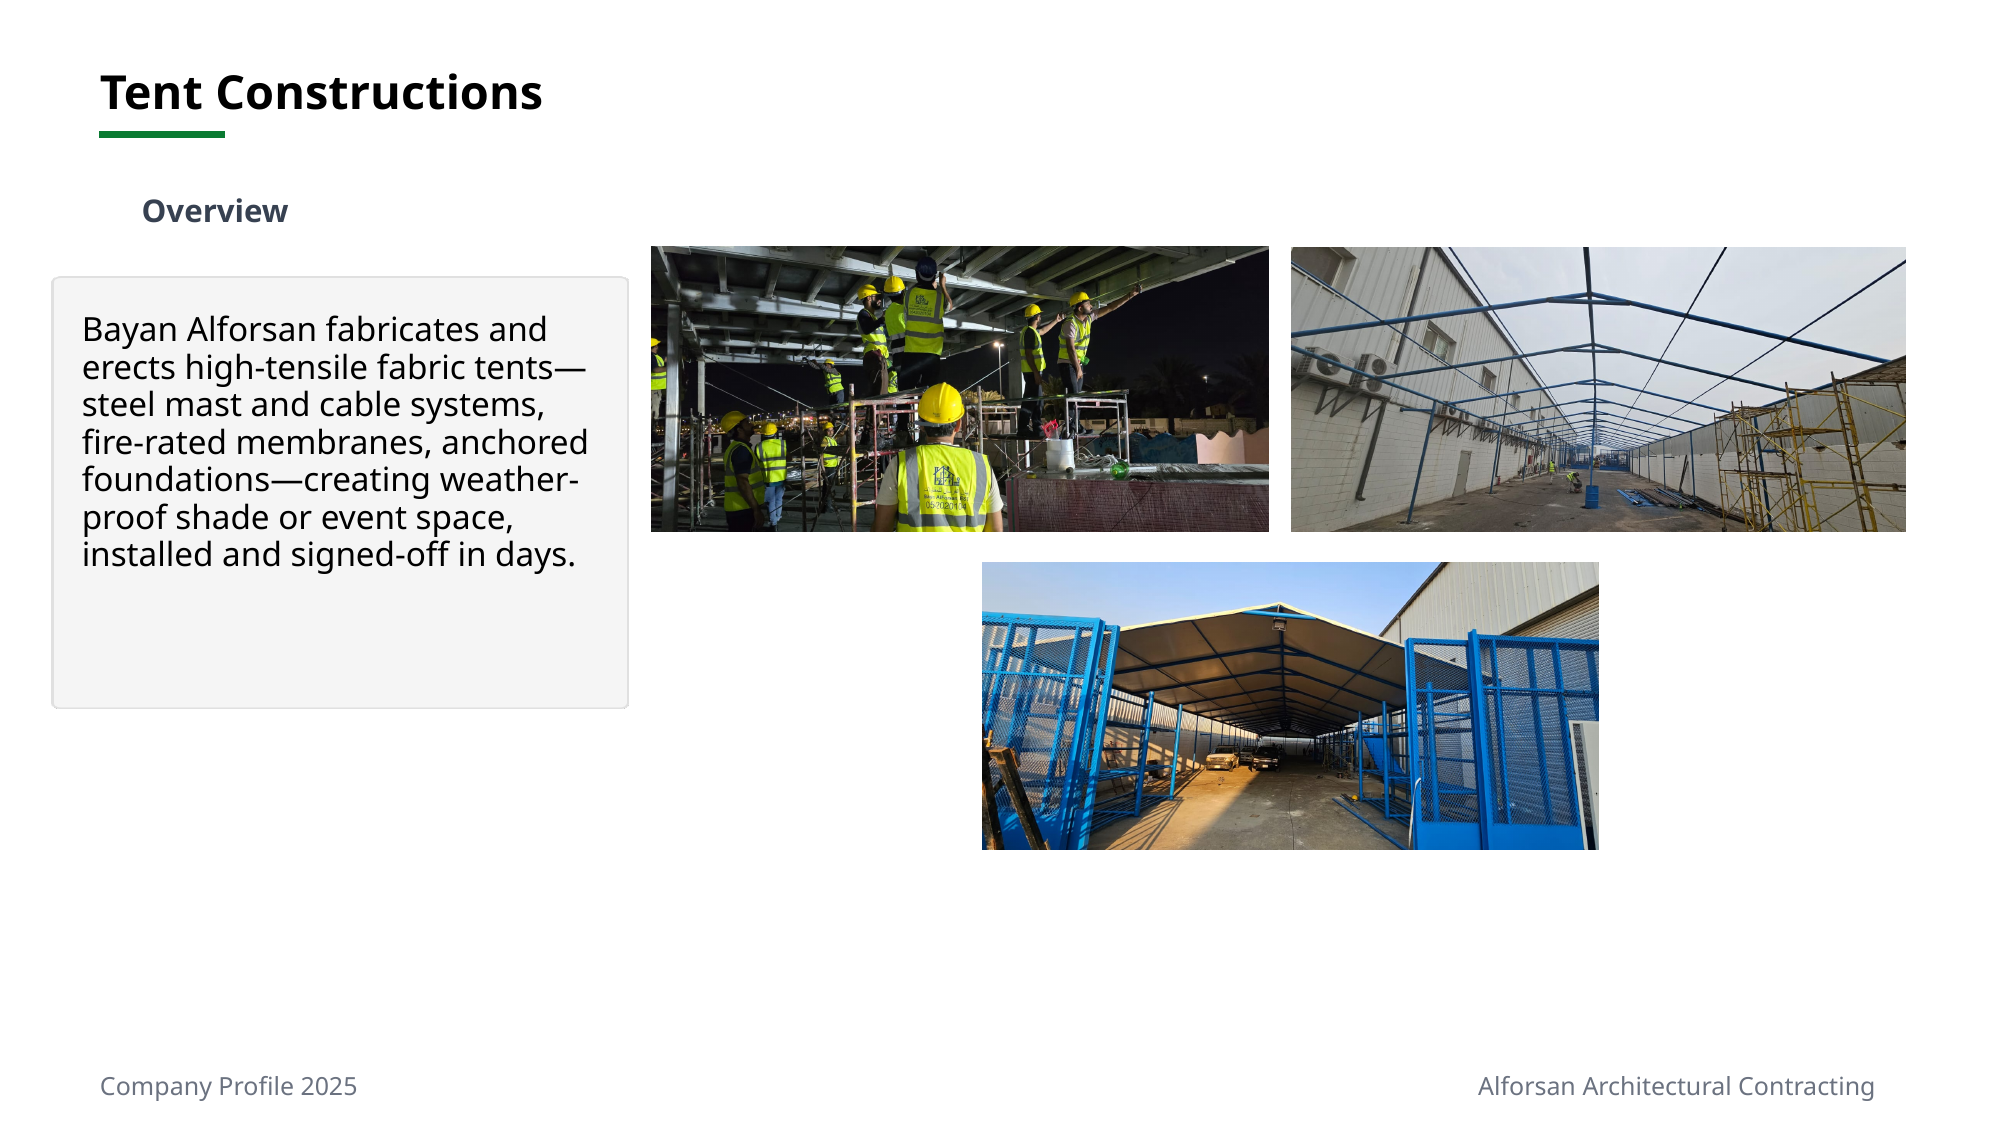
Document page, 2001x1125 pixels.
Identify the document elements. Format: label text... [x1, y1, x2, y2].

picture [51, 275, 629, 709]
picture [1291, 247, 1906, 532]
text_box Alforsan Architectural Contracting [1478, 1062, 1985, 1100]
picture [651, 246, 1269, 532]
text_box Tent Constructions [99, 62, 2000, 119]
text_box Company Profile 2025 [99, 1062, 428, 1100]
picture [982, 562, 1599, 851]
picture [99, 131, 225, 138]
text_box Overview [141, 184, 309, 229]
